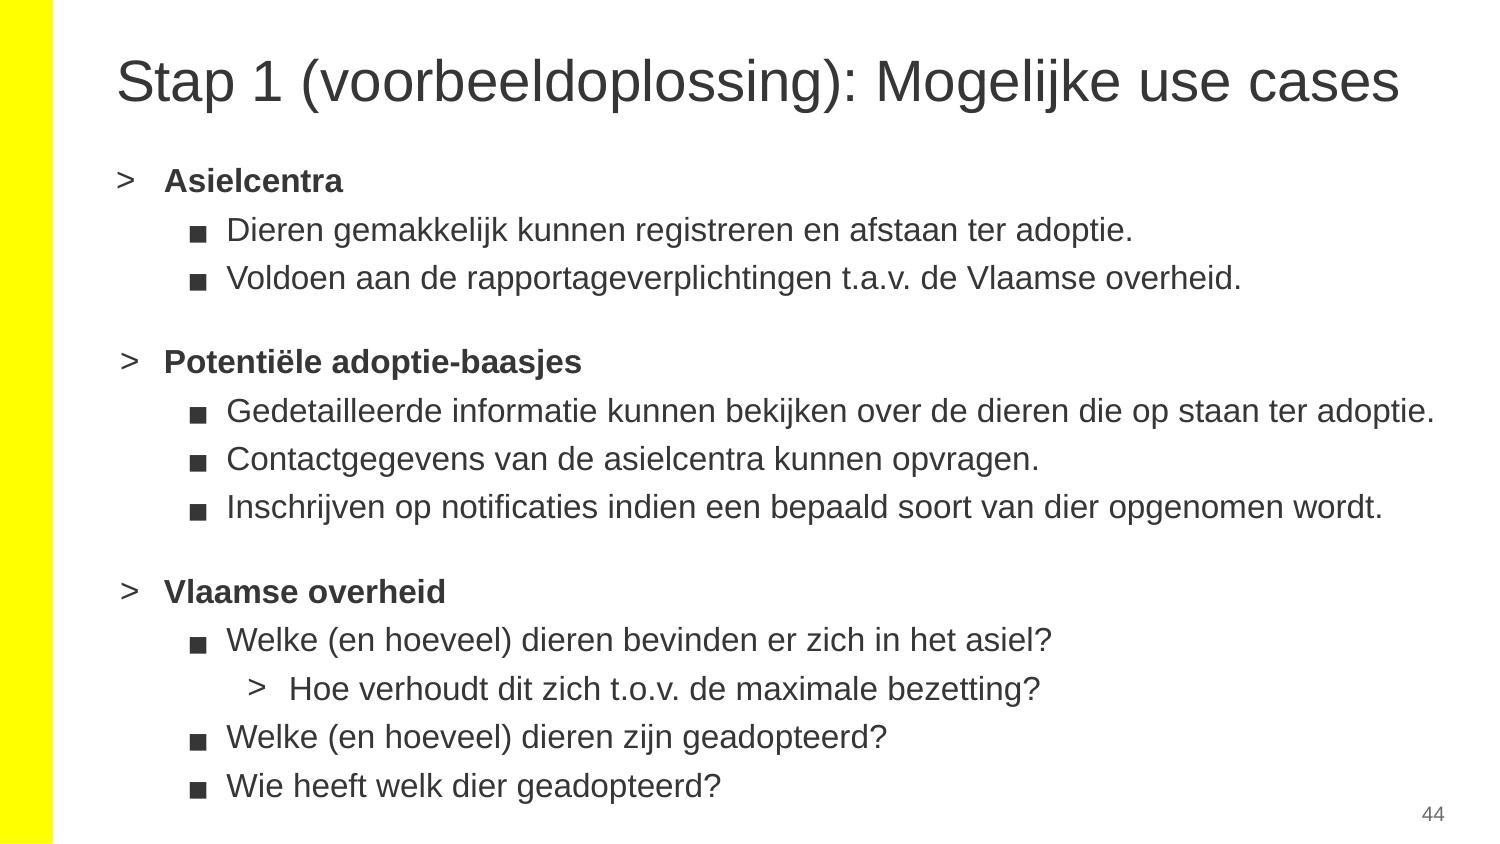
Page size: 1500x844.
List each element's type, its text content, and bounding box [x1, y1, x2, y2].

list Asielcentra Dieren gemakkelijk kunnen registreren en afstaan ter adoptie. Voldoen aan de rapportageverplichtingen t.a.v. de Vlaamse overheid. Potentiële adoptie-baasjes Gedetailleerde informatie kunnen bekijken over de dieren die op staan ter adoptie. Contactgegevens van de asielcentra kunnen opvragen. Inschrijven op notificaties indien een bepaald soort van dier opgenomen wordt. Vlaamse overheid Welke (en hoeveel) dieren bevinden er zich in het asiel? Hoe verhoudt dit zich t.o.v. de maximale bezetting? Welke (en hoeveel) dieren zijn geadopteerd? Wie heeft welk dier geadopteerd? [103, 157, 1469, 772]
slide_number 44 [1339, 796, 1452, 829]
title Stap 1 (voorbeeldoplossing): Mogelijke use cases [103, 44, 1424, 167]
